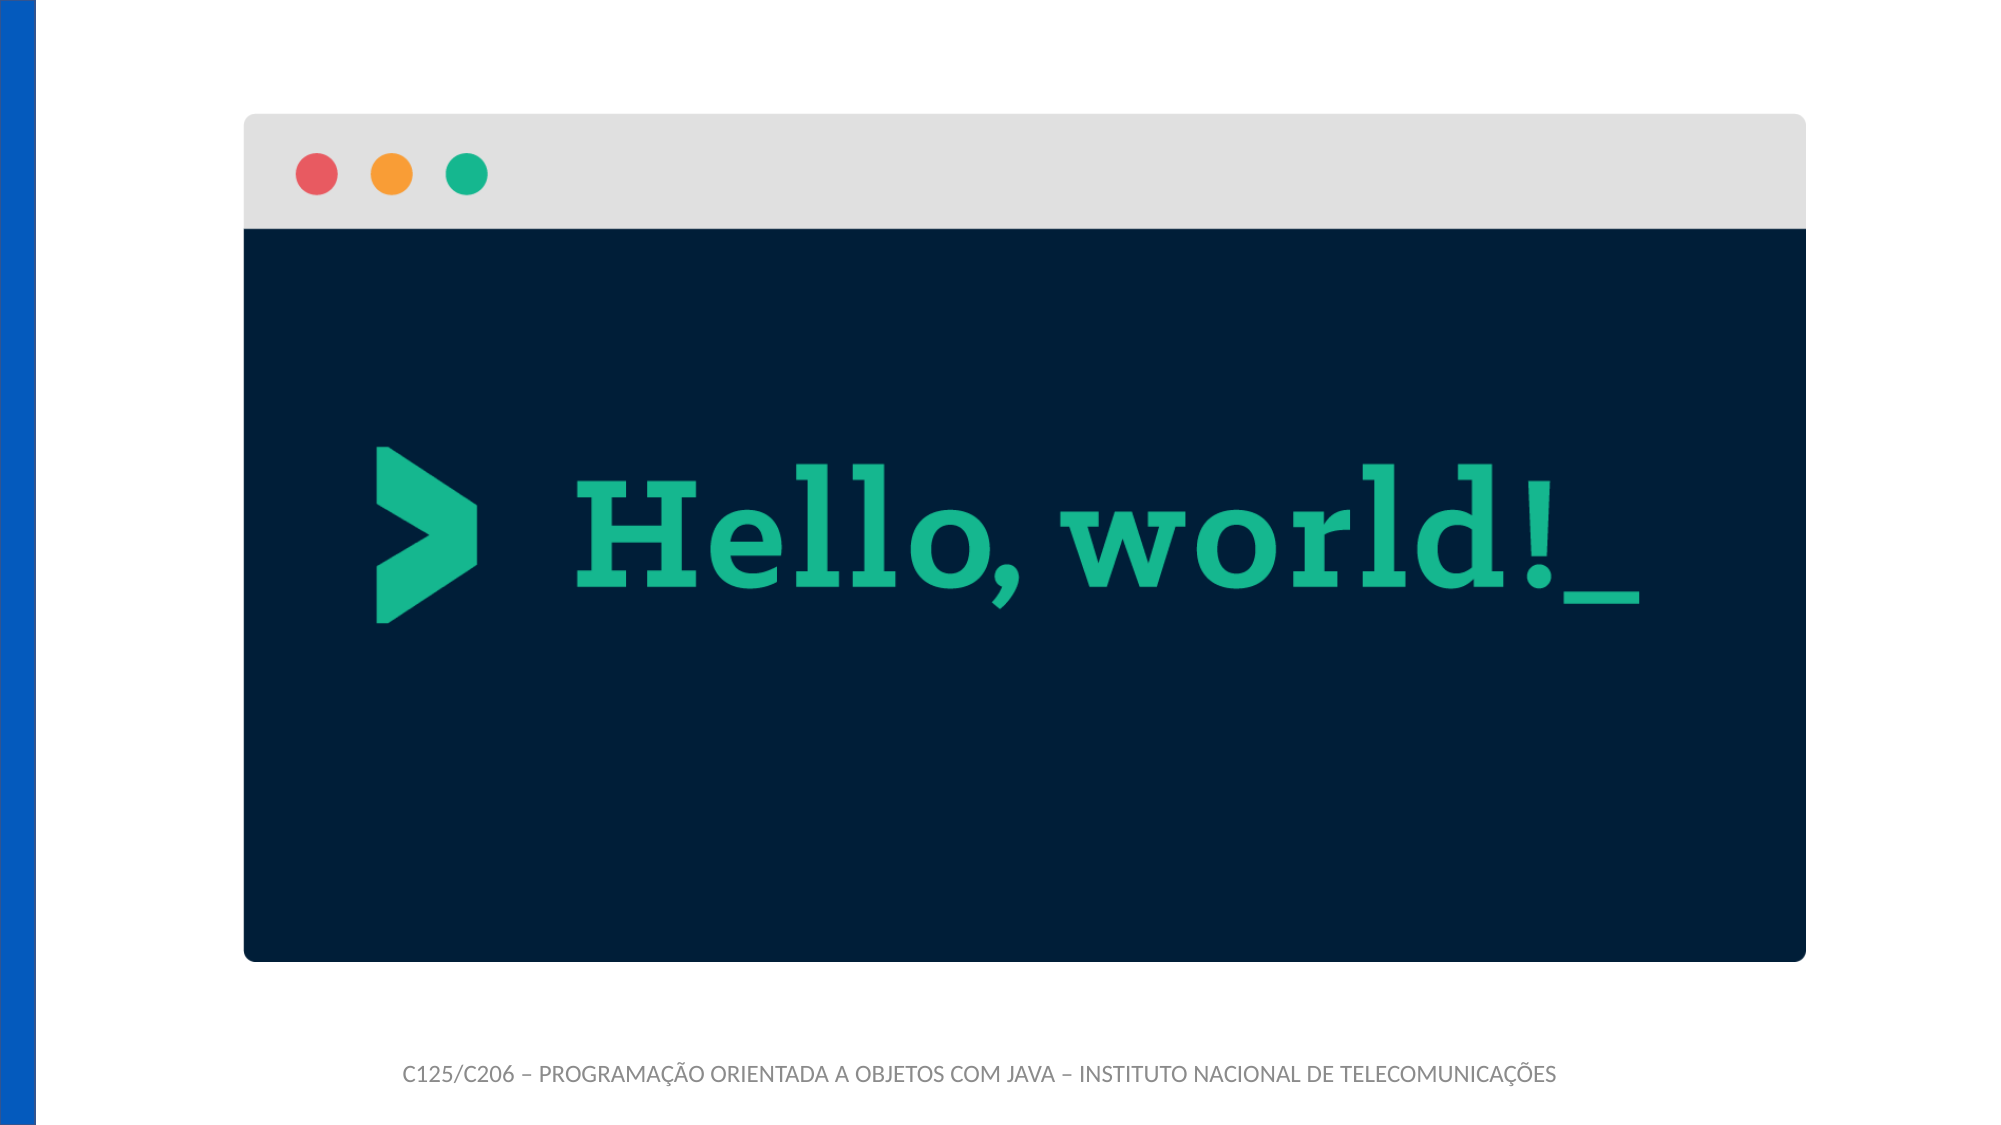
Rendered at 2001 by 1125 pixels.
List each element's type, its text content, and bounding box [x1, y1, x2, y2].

picture [243, 113, 1806, 962]
footer C125/C206 – PROGRAMAÇÃO ORIENTADA A OBJETOS COM JAVA – INSTITUTO NACIONAL DE TELECOMUNICAÇÕES [251, 1042, 1710, 1103]
text_box [0, 0, 36, 1125]
